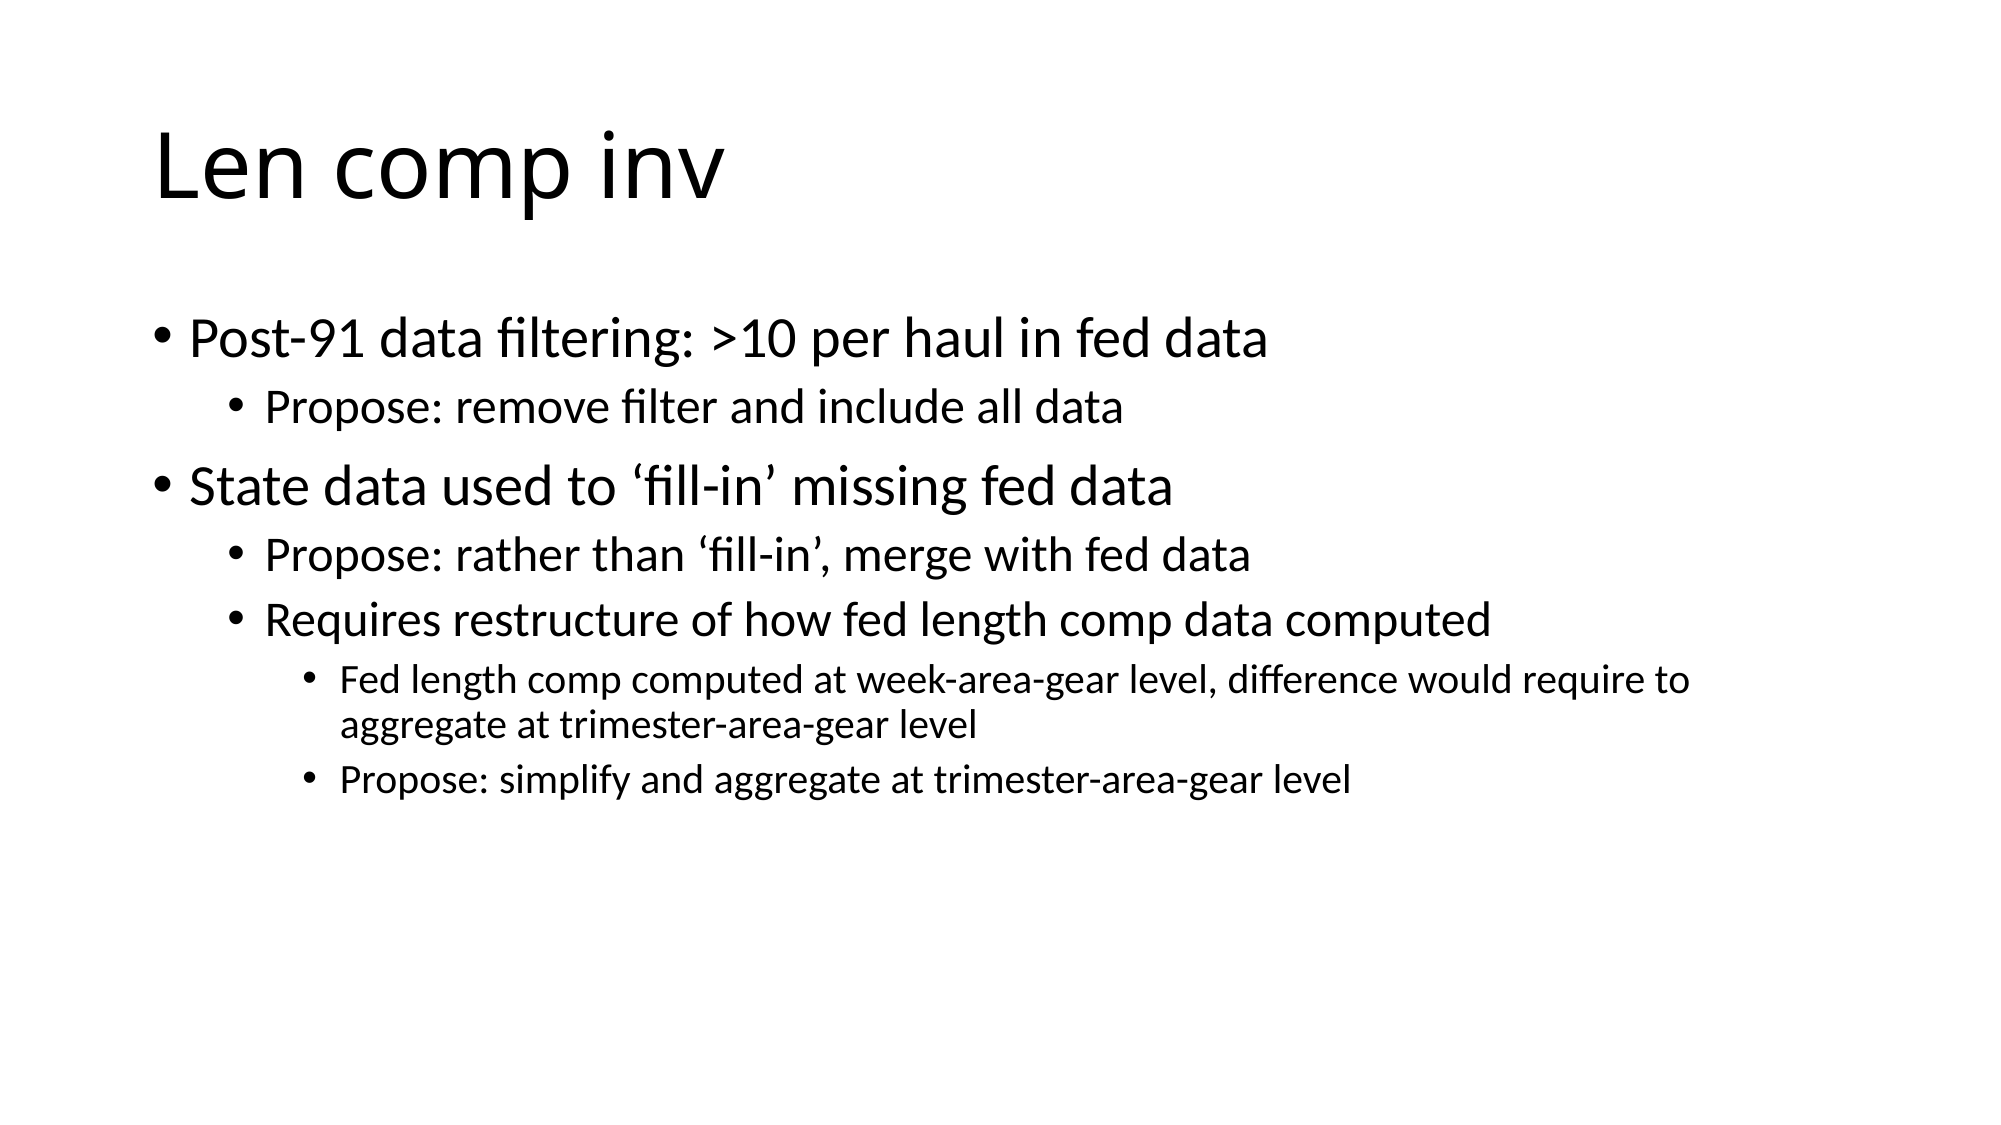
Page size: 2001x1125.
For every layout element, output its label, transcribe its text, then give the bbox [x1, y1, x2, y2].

list Post-91 data filtering: >10 per haul in fed data Propose: remove filter and include all data State data used to ‘fill-in’ missing fed data Propose: rather than ‘fill-in’, merge with fed data Requires restructure of how fed length comp data computed Fed length comp computed at week-area-gear level, difference would require to aggregate at trimester-area-gear level Propose: simplify and aggregate at trimester-area-gear level [137, 299, 1863, 1014]
title Len comp inv [137, 59, 1863, 278]
